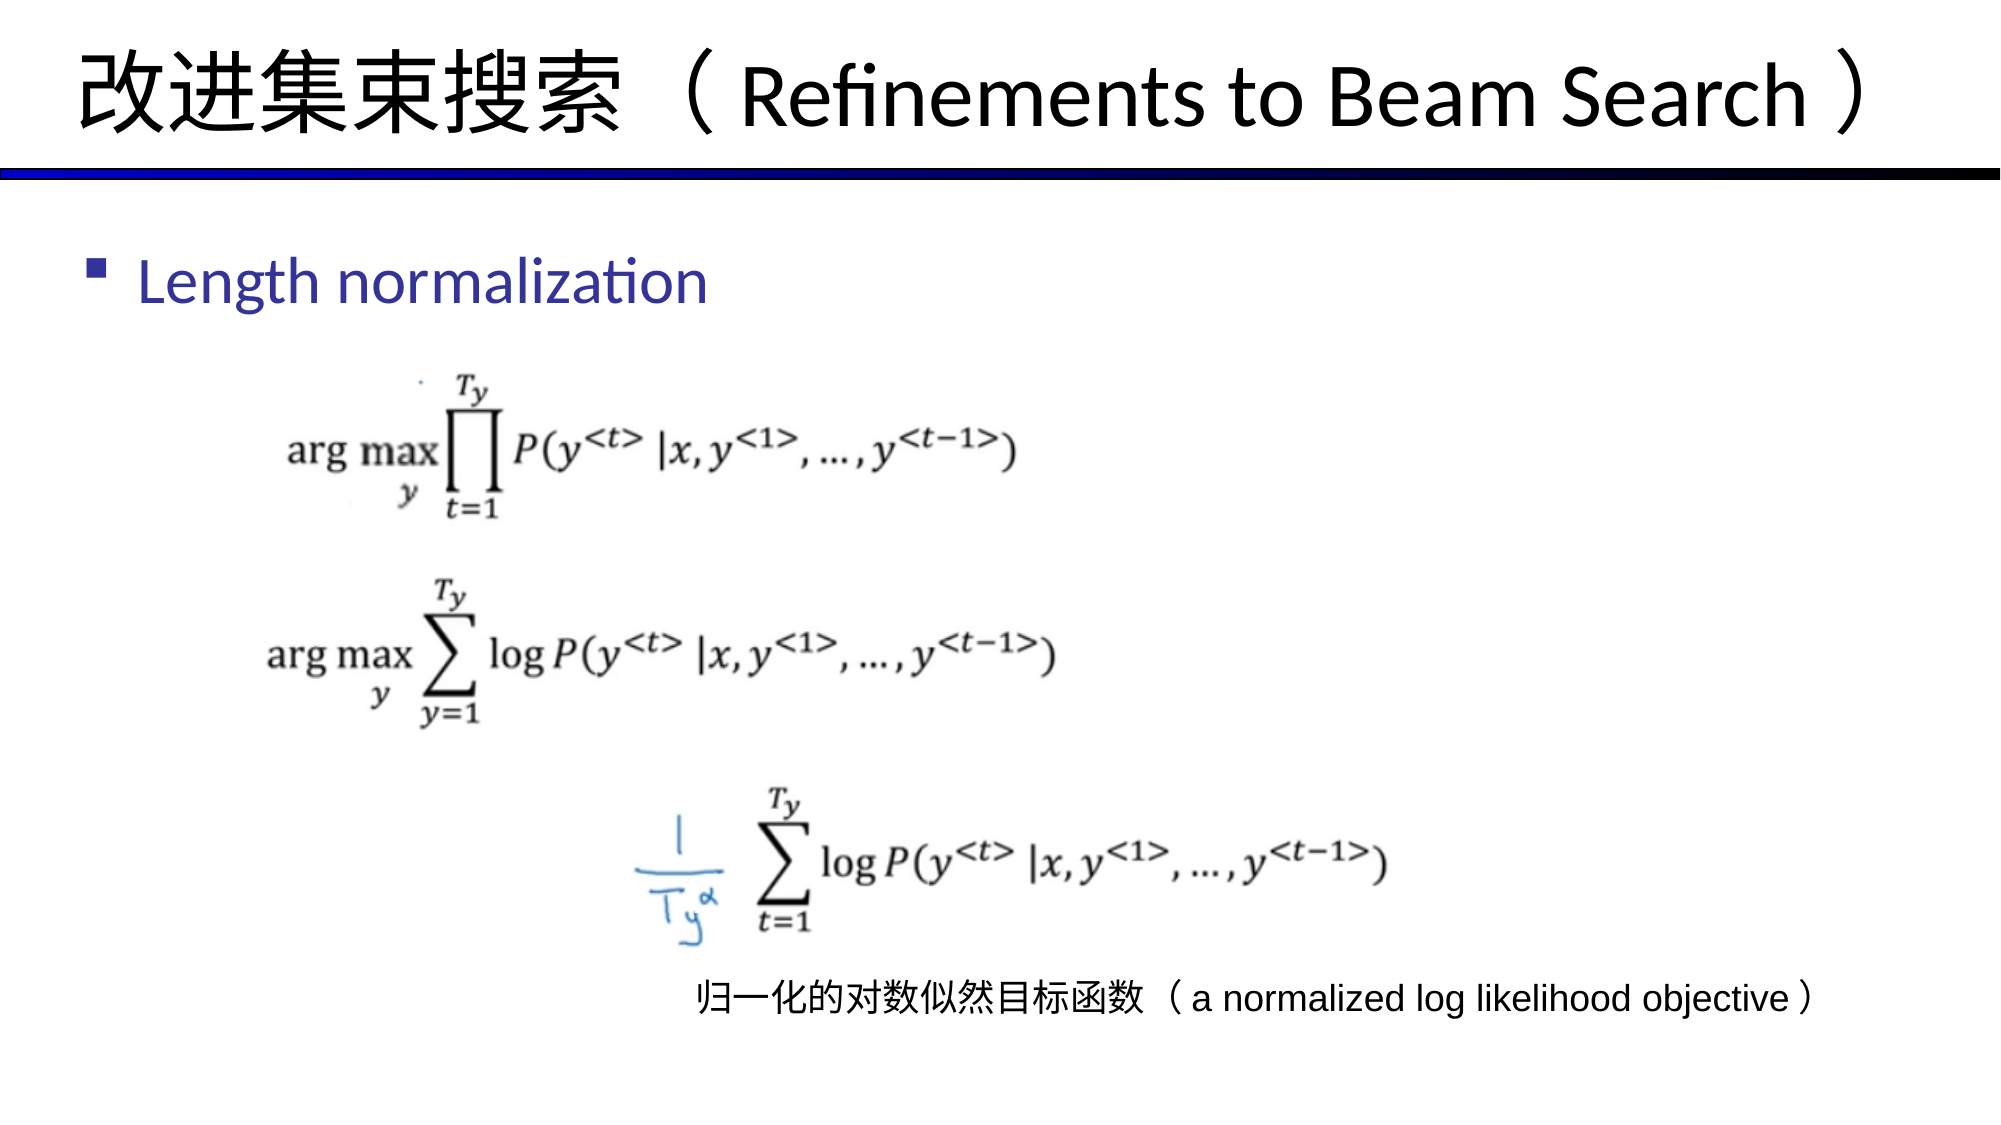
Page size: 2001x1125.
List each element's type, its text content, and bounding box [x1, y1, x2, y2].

picture [616, 768, 1400, 967]
title 改进集束搜索（Refinements to Beam Search） [0, 0, 2000, 184]
text_box 归一化的对数似然目标函数（a normalized log likelihood objective） [680, 966, 1868, 1026]
list Length normalization [66, 228, 1934, 1006]
picture [276, 363, 1027, 533]
picture [263, 561, 1067, 742]
